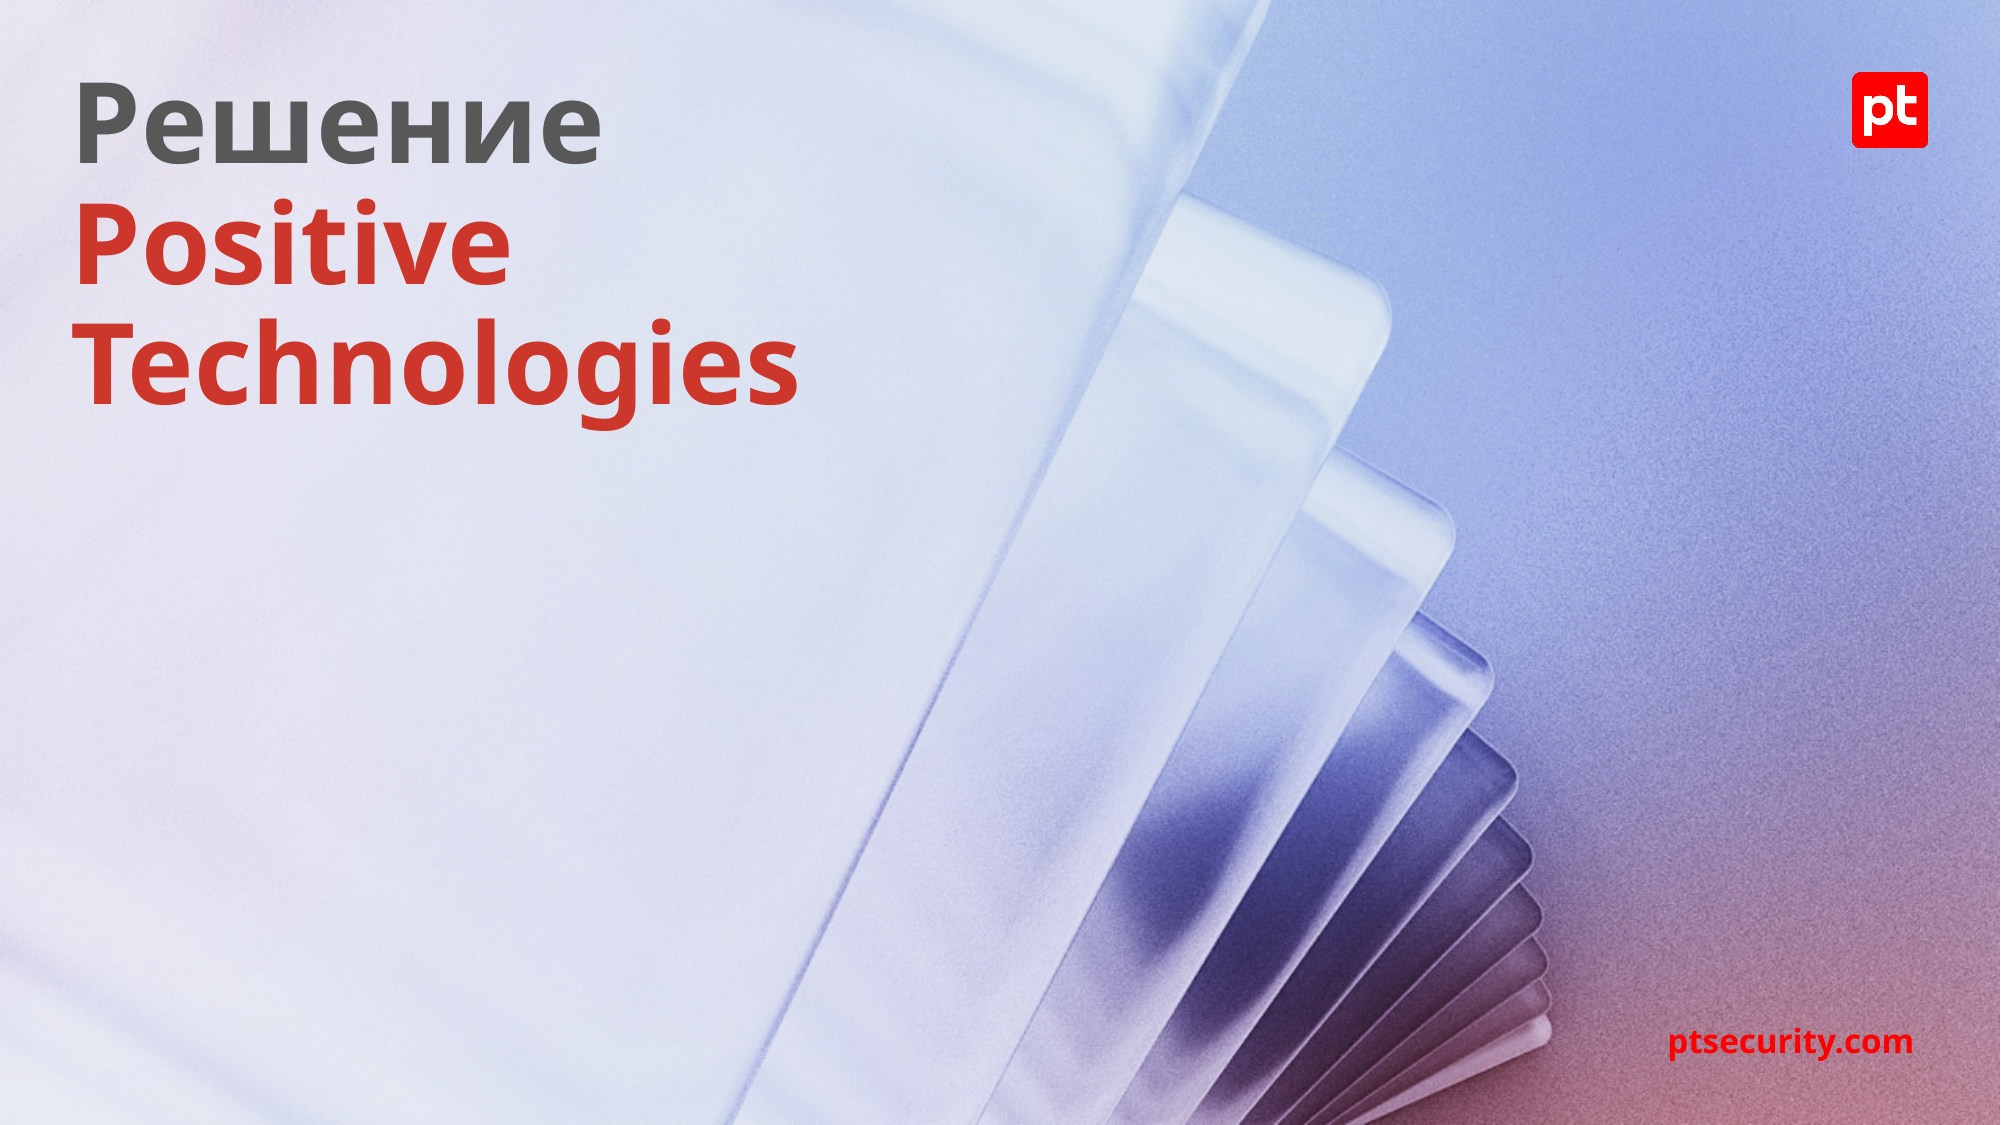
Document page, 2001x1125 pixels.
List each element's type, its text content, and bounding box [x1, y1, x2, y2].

picture [0, 0, 2000, 1125]
title Решение Positive Technologies [55, 57, 952, 976]
